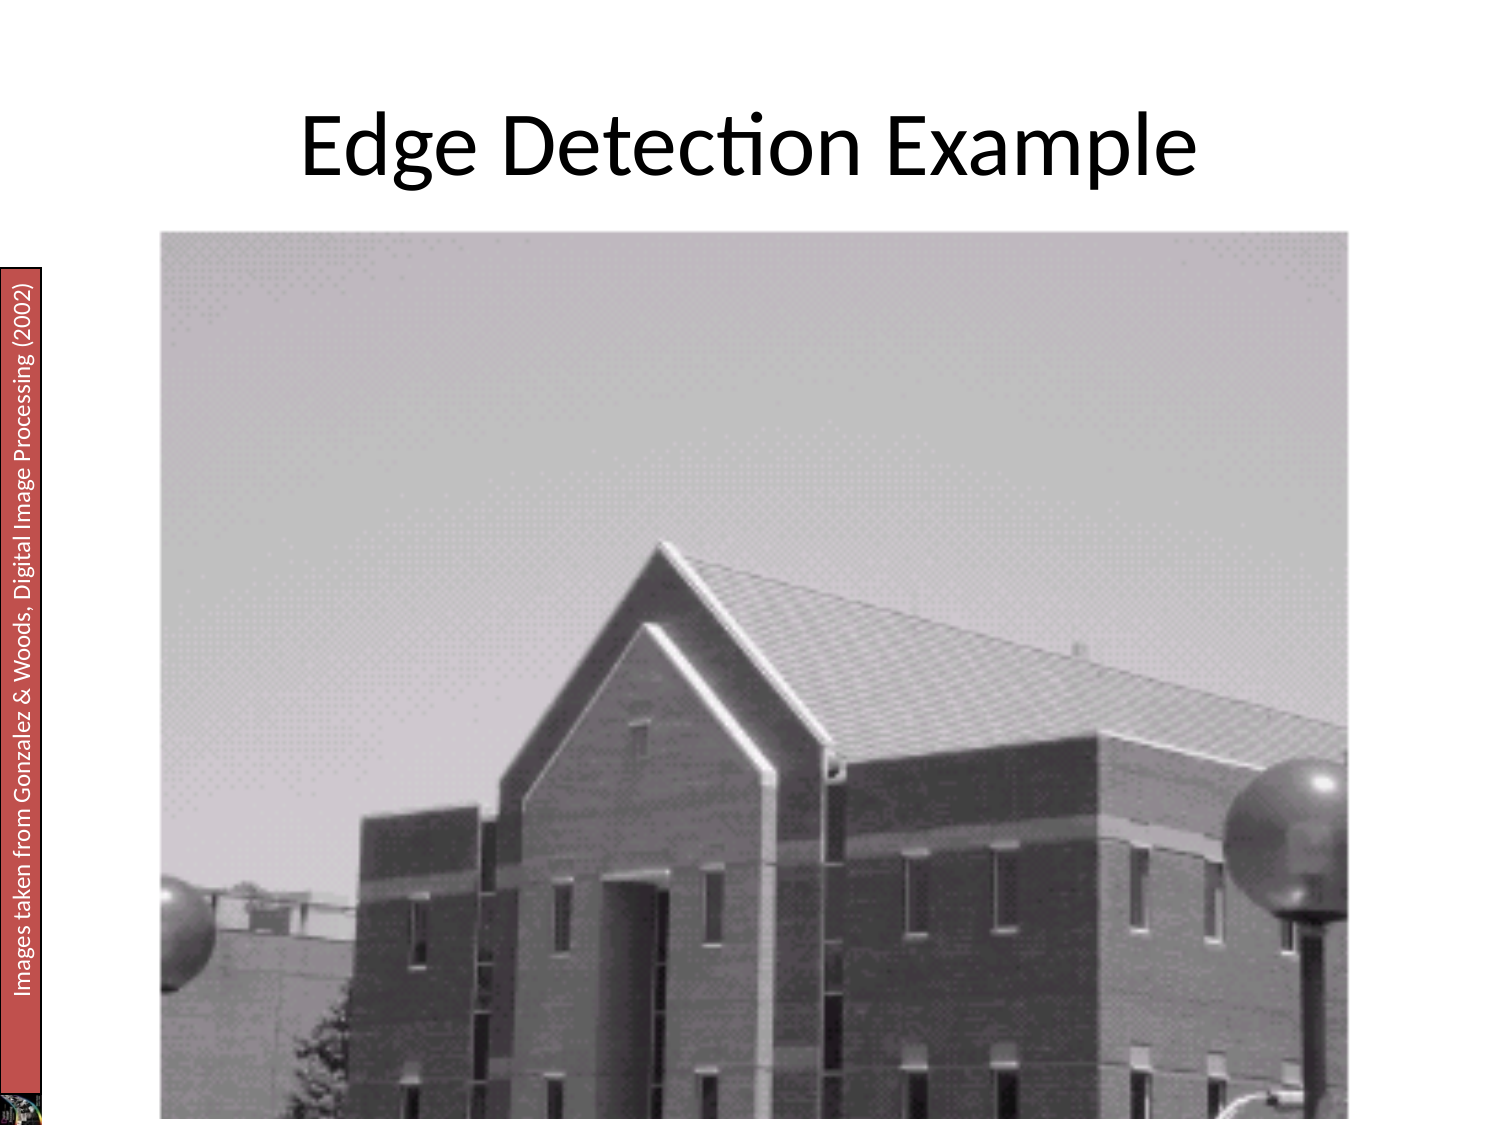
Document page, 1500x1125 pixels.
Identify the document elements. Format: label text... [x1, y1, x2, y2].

title Edge Detection Example [75, 45, 1425, 233]
picture [125, 211, 1375, 1119]
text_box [0, 267, 43, 1125]
